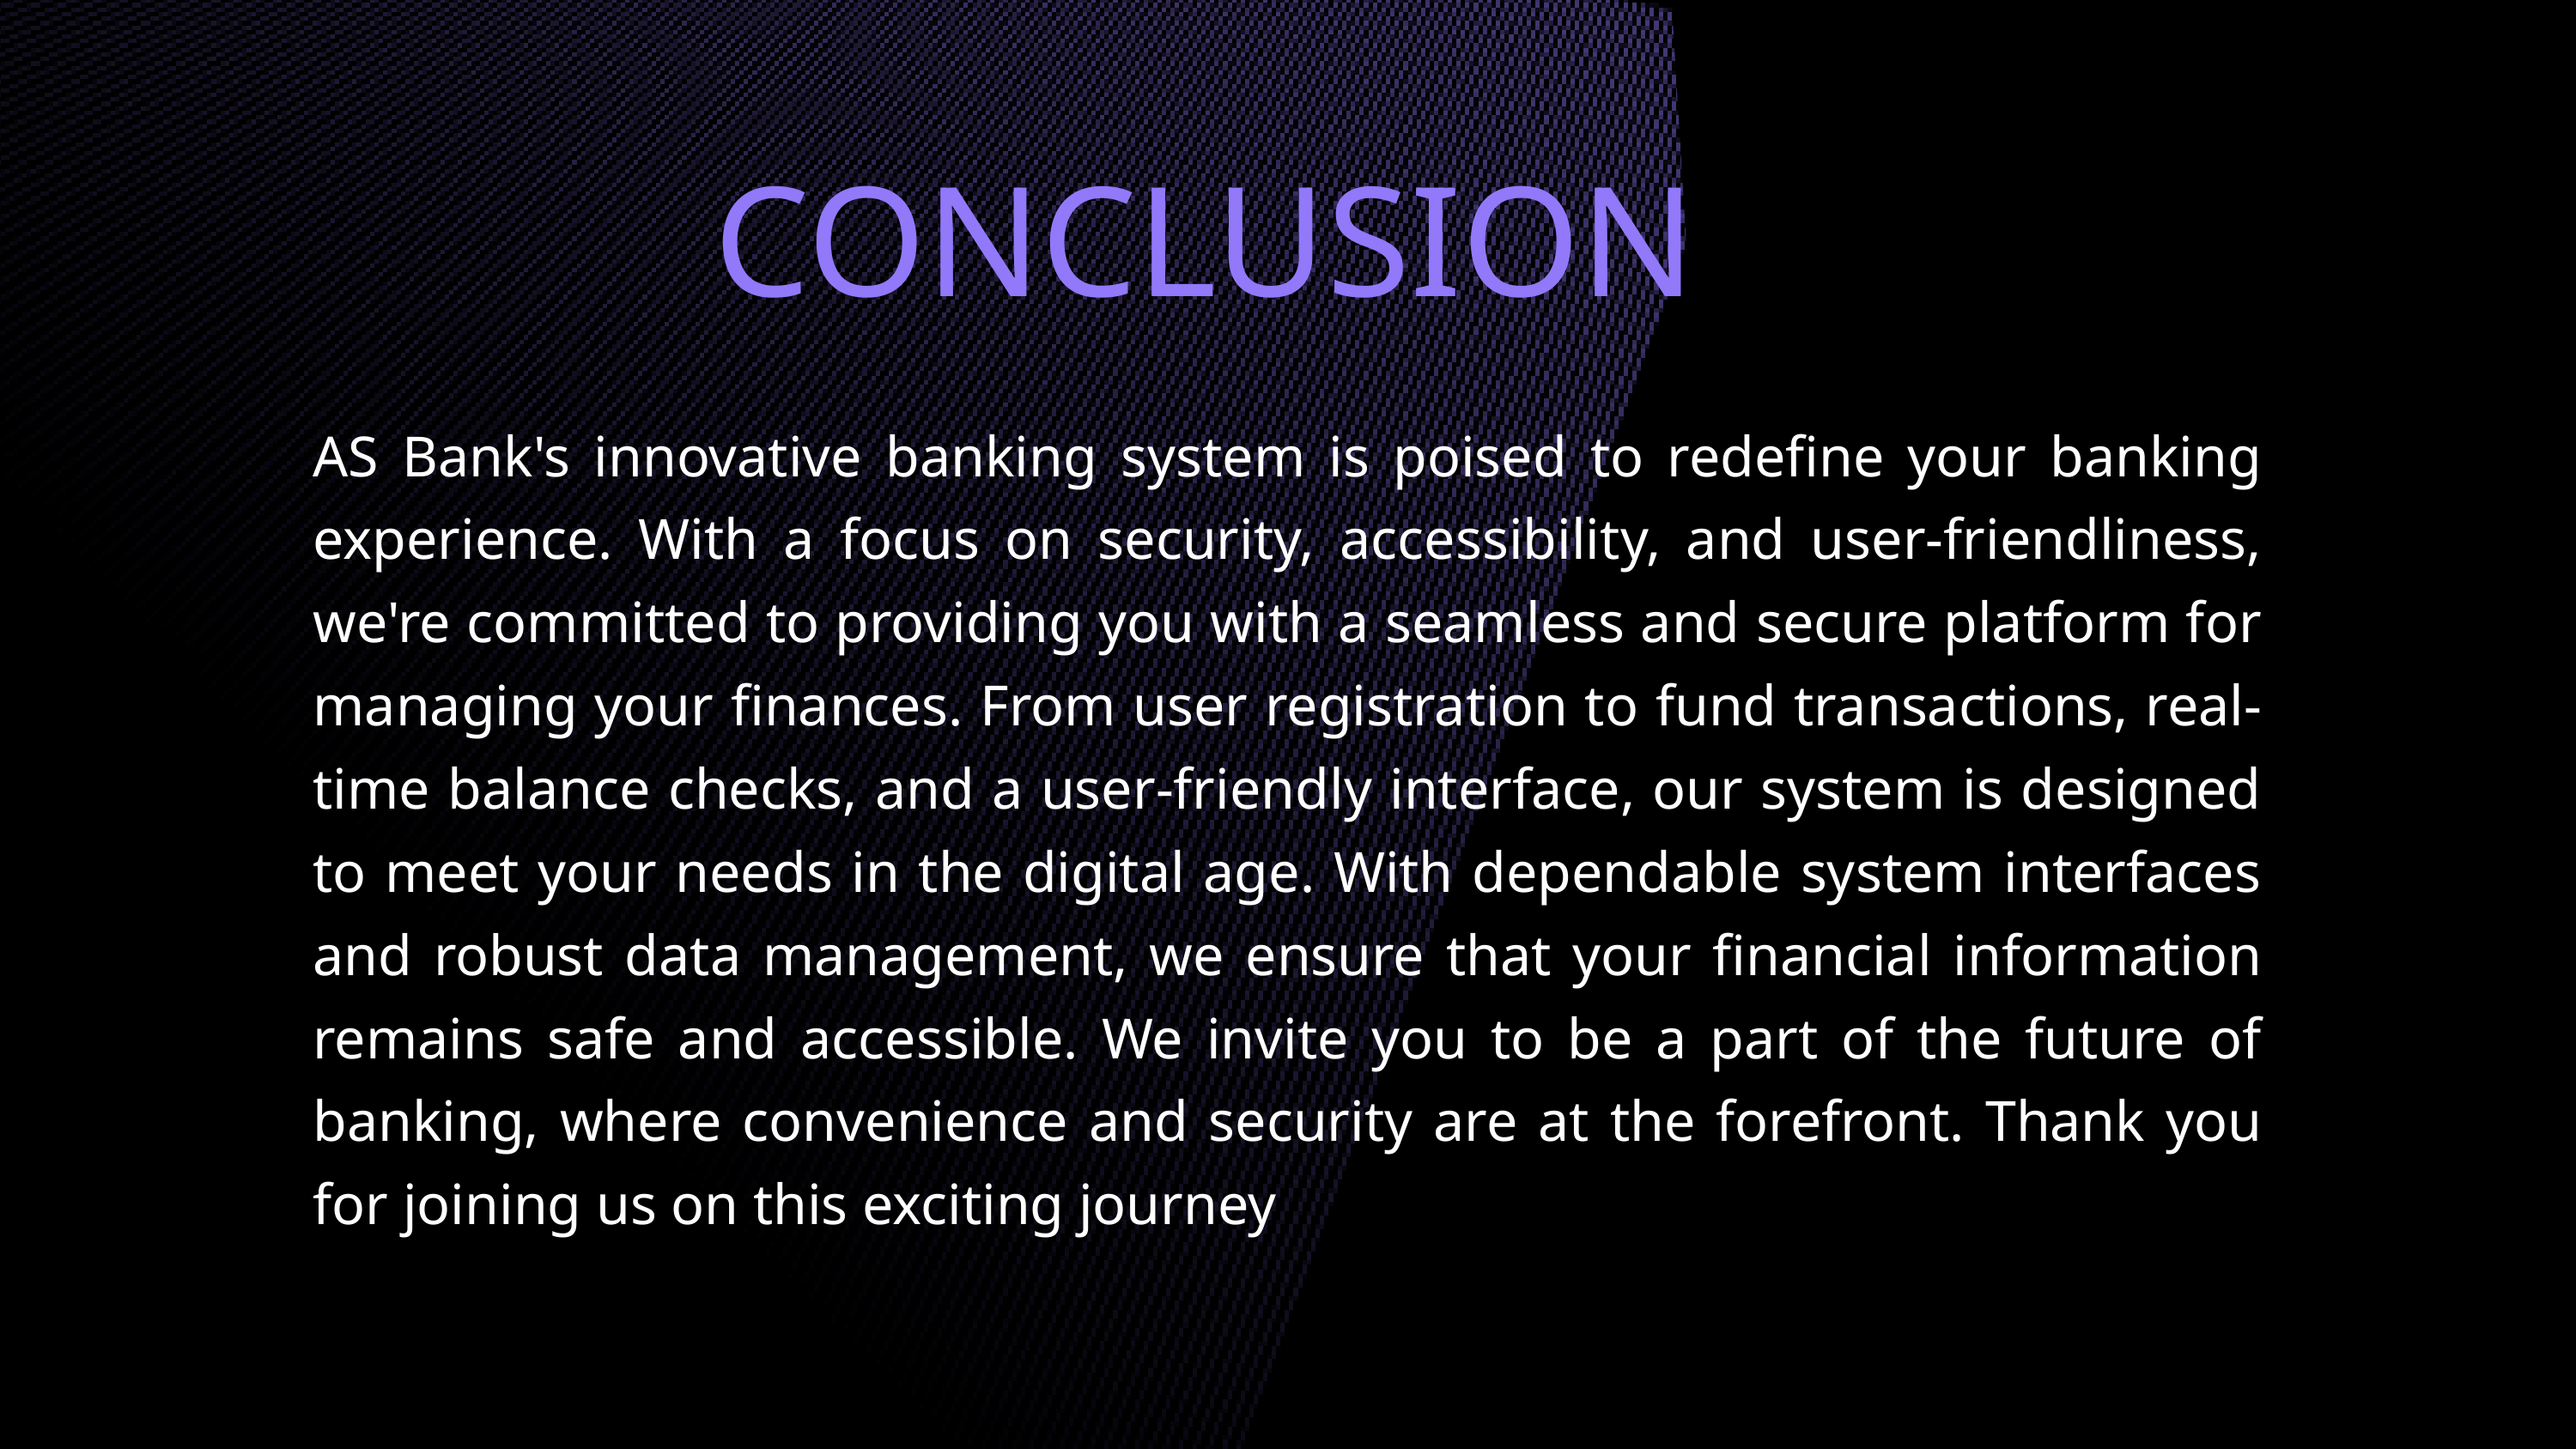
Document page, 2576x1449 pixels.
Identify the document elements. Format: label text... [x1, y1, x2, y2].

text_box [0, 0, 1760, 1449]
text_box AS Bank's innovative banking system is poised to redefine your banking experience. With a focus on security, accessibility, and user-friendliness, we're committed to providing you with a seamless and secure platform for managing your finances. From user registration to fund transactions, real-time balance checks, and a user-friendly interface, our system is designed to meet your needs in the digital age. With dependable system interfaces and robust data management, we ensure that your financial information remains safe and accessible. We invite you to be a part of the future of banking, where convenience and security are at the forefront. Thank you for joining us on this exciting journey [313, 404, 2263, 1236]
text_box CONCLUSION [714, 144, 1862, 328]
